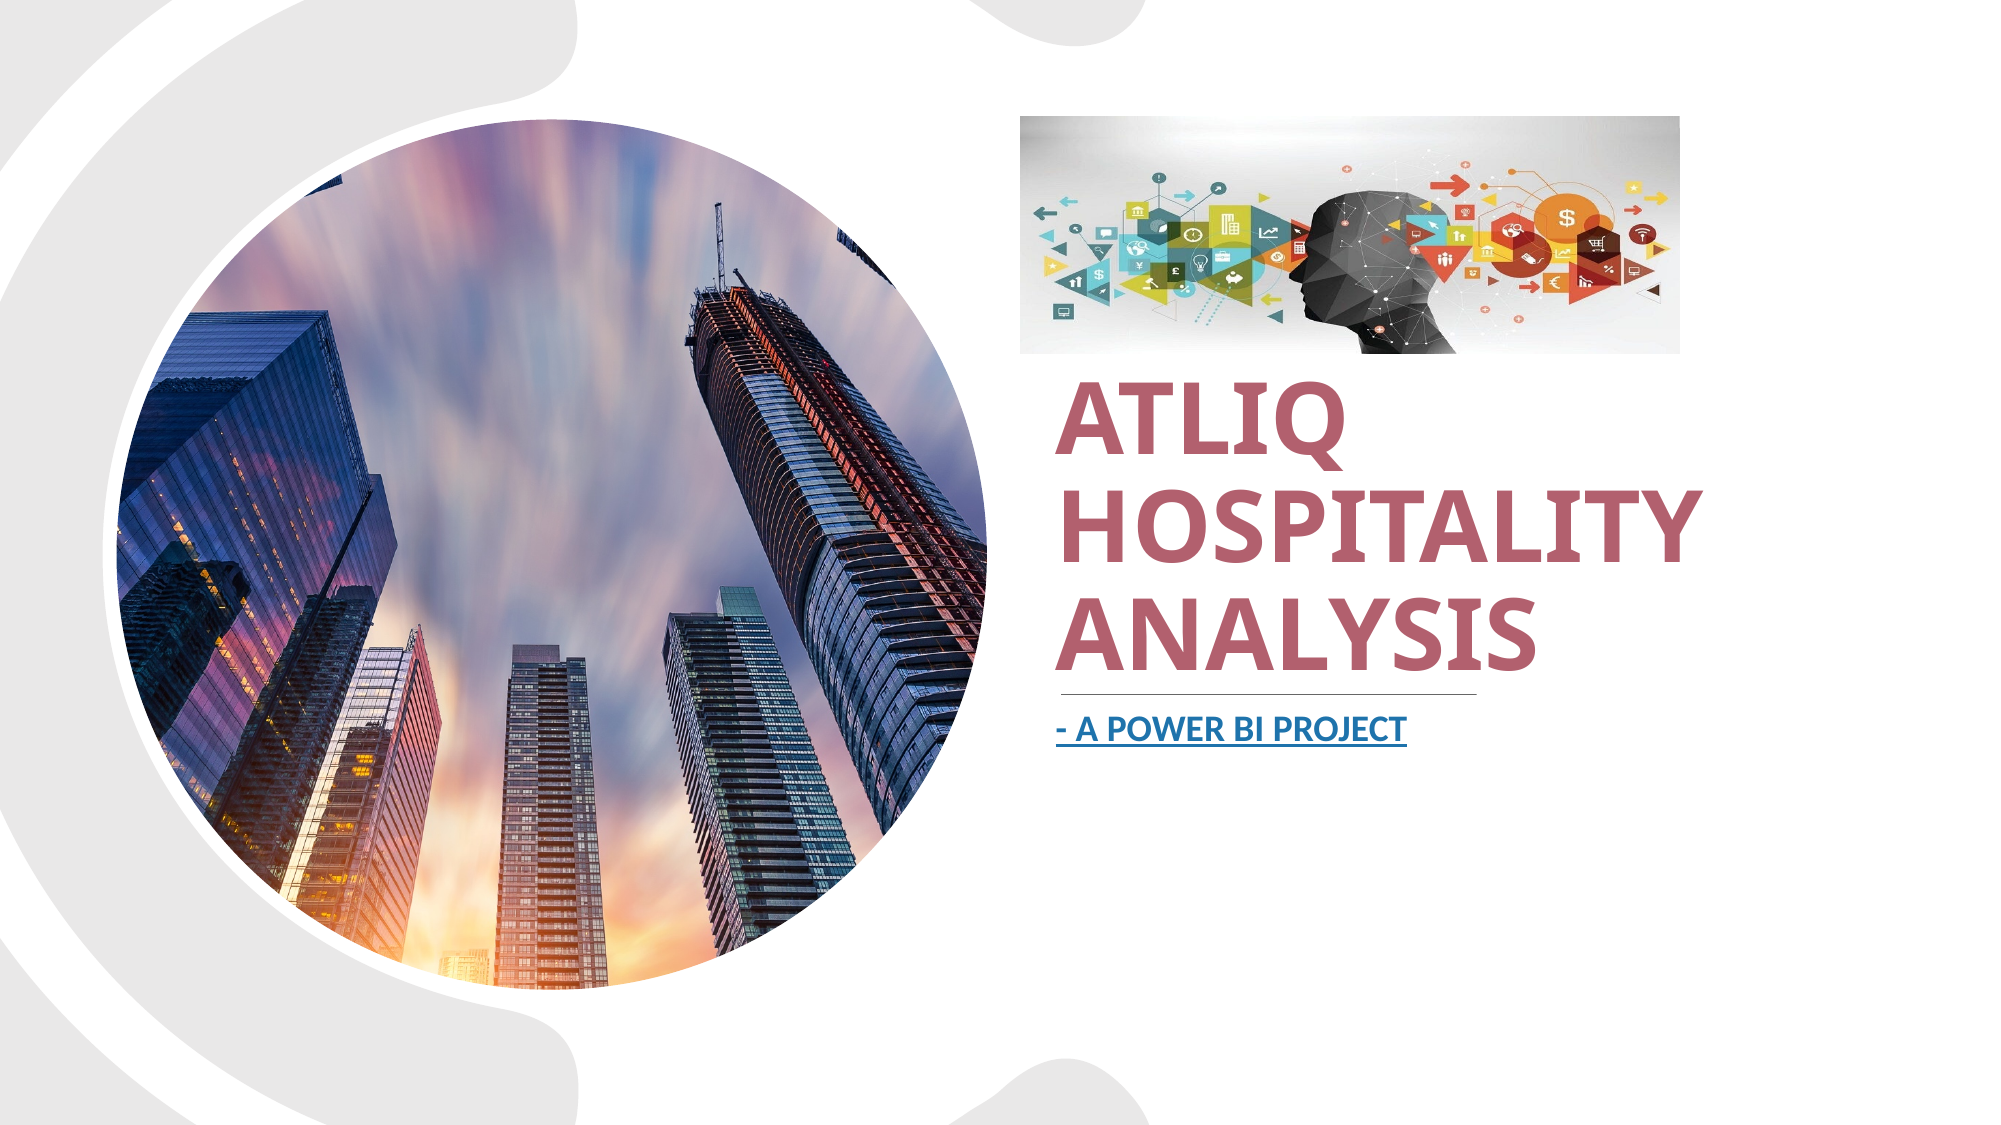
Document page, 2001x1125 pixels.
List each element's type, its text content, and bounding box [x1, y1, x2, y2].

title ATLIQ Hospitality analysis [1040, 356, 1885, 700]
subtitle - A Power BI Project [1040, 702, 1885, 785]
picture [116, 119, 987, 990]
picture [1020, 116, 1680, 354]
